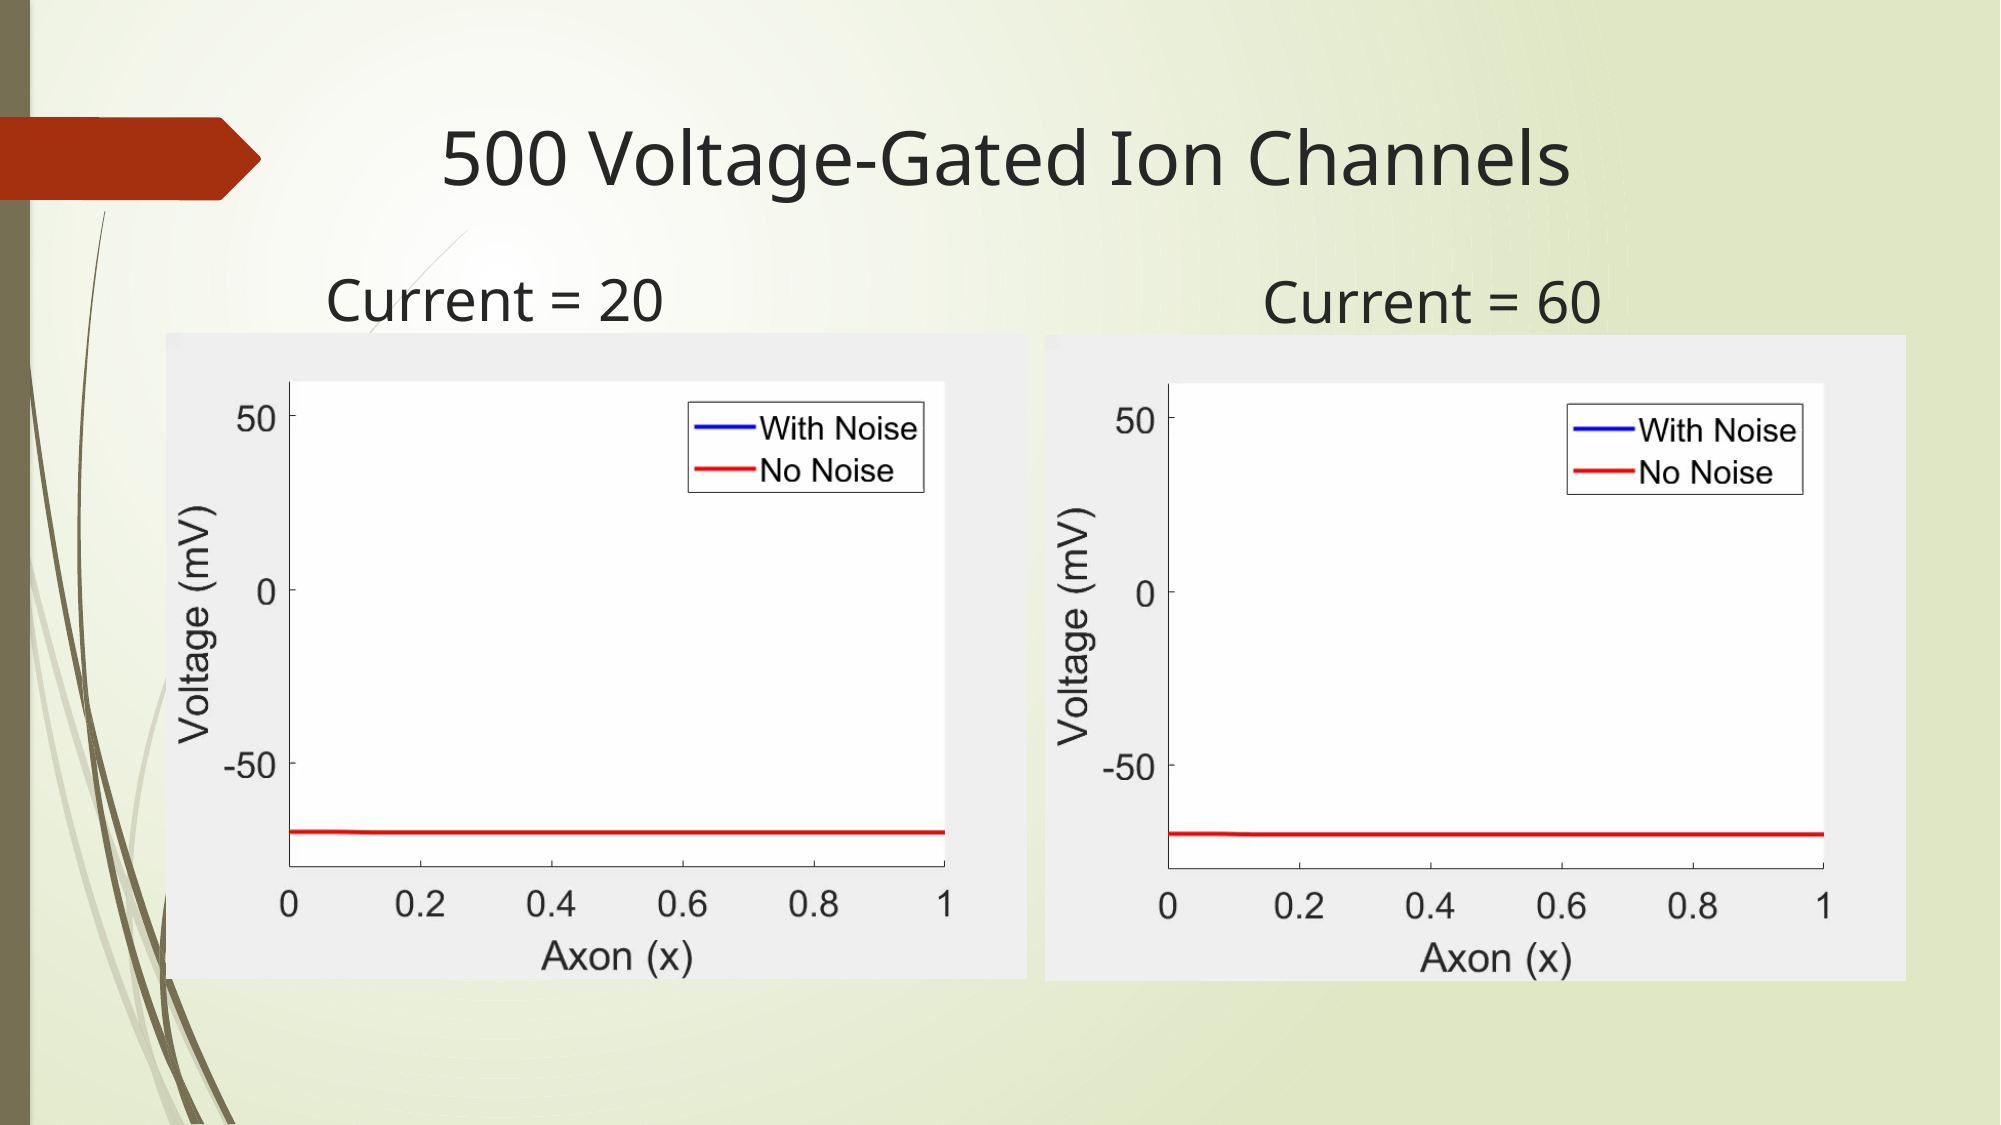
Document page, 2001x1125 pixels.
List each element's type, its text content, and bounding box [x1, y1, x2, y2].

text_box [1044, 334, 1907, 982]
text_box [165, 332, 1028, 980]
text_box Current = 60 [1247, 258, 1660, 334]
text_box Current = 20 [310, 255, 723, 331]
title 500 Voltage-Gated Ion Channels [425, 102, 1888, 313]
